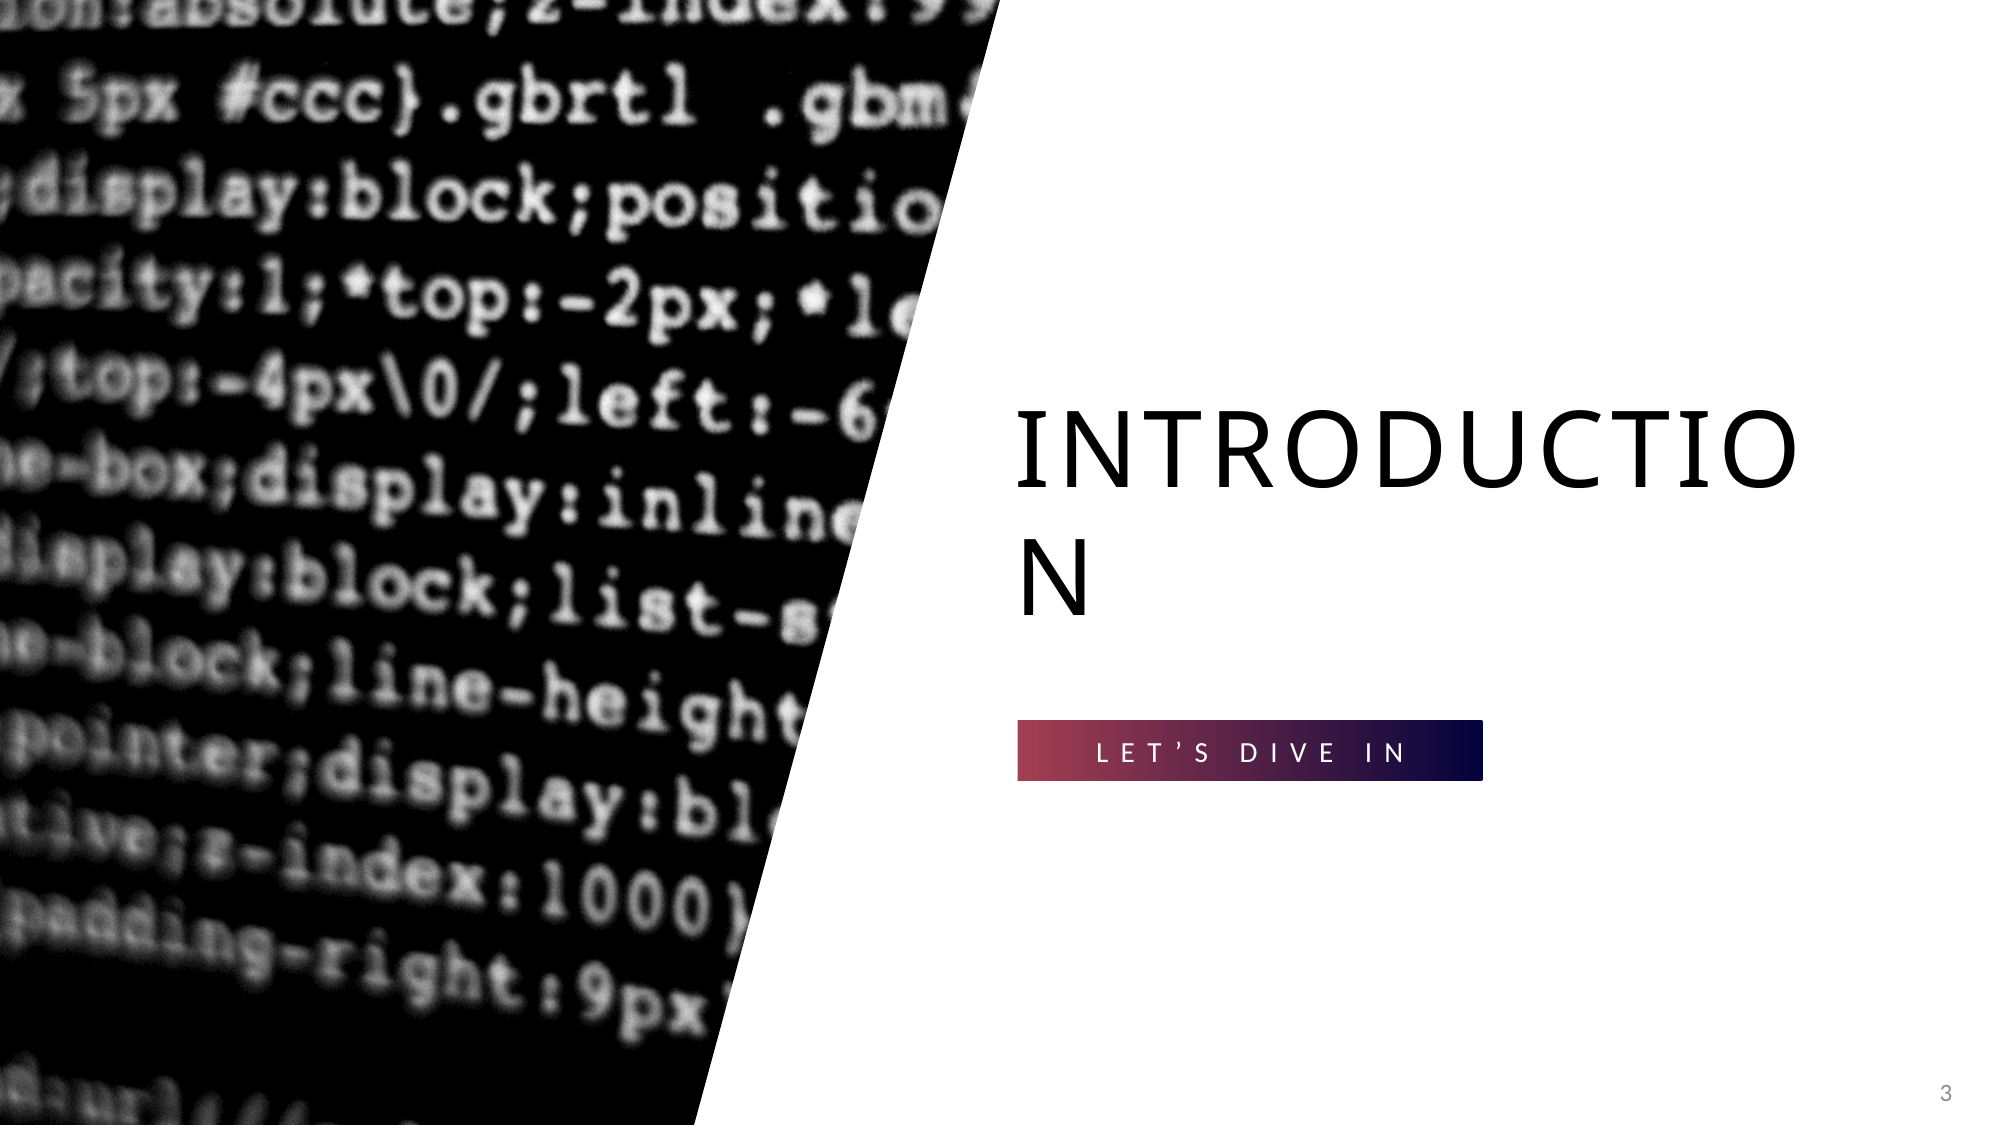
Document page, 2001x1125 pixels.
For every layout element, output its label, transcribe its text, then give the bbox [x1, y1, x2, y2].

picture [0, 0, 1000, 1125]
title Introduction [1000, 371, 1862, 644]
list Let’s Dive In [1017, 720, 1483, 781]
slide_number 3 [1894, 1061, 1968, 1121]
